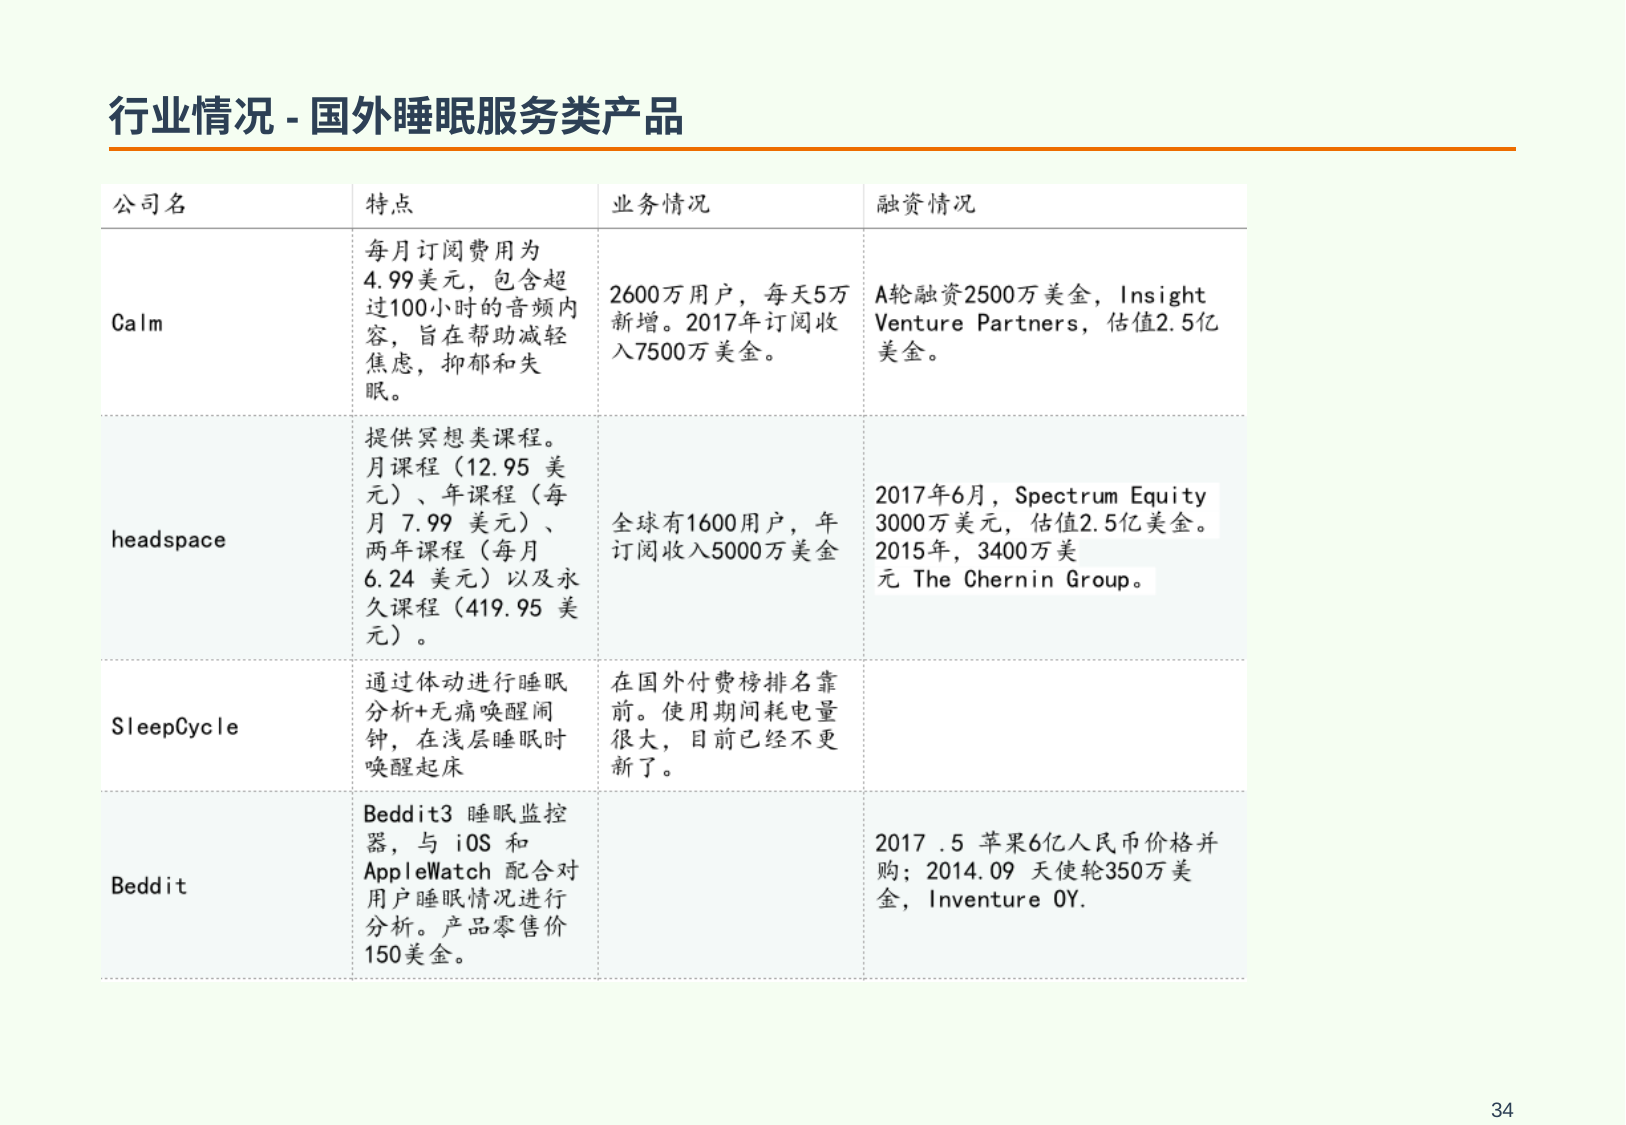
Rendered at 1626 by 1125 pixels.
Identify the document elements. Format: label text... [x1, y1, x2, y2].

title 行业情况-国外睡眠服务类产品 [108, 45, 1517, 147]
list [101, 184, 1247, 982]
